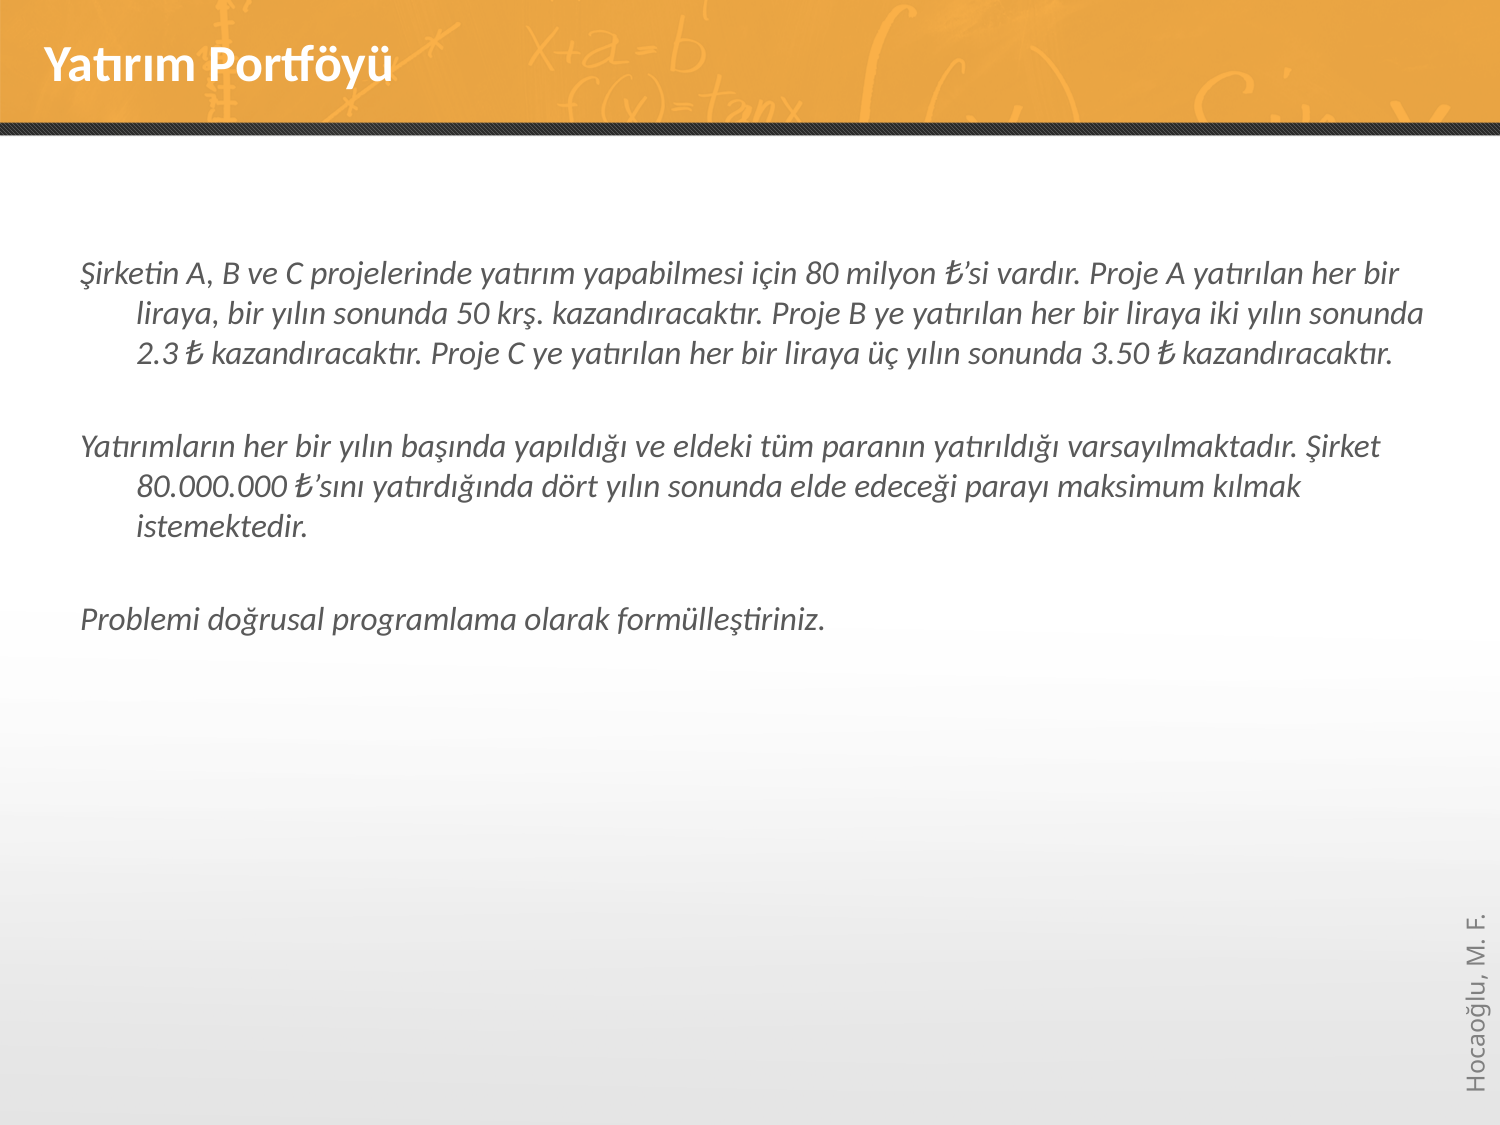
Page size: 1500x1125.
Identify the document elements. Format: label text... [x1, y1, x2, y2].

picture [0, 0, 1500, 1125]
title Yatırım Portföyü [29, 0, 1287, 126]
